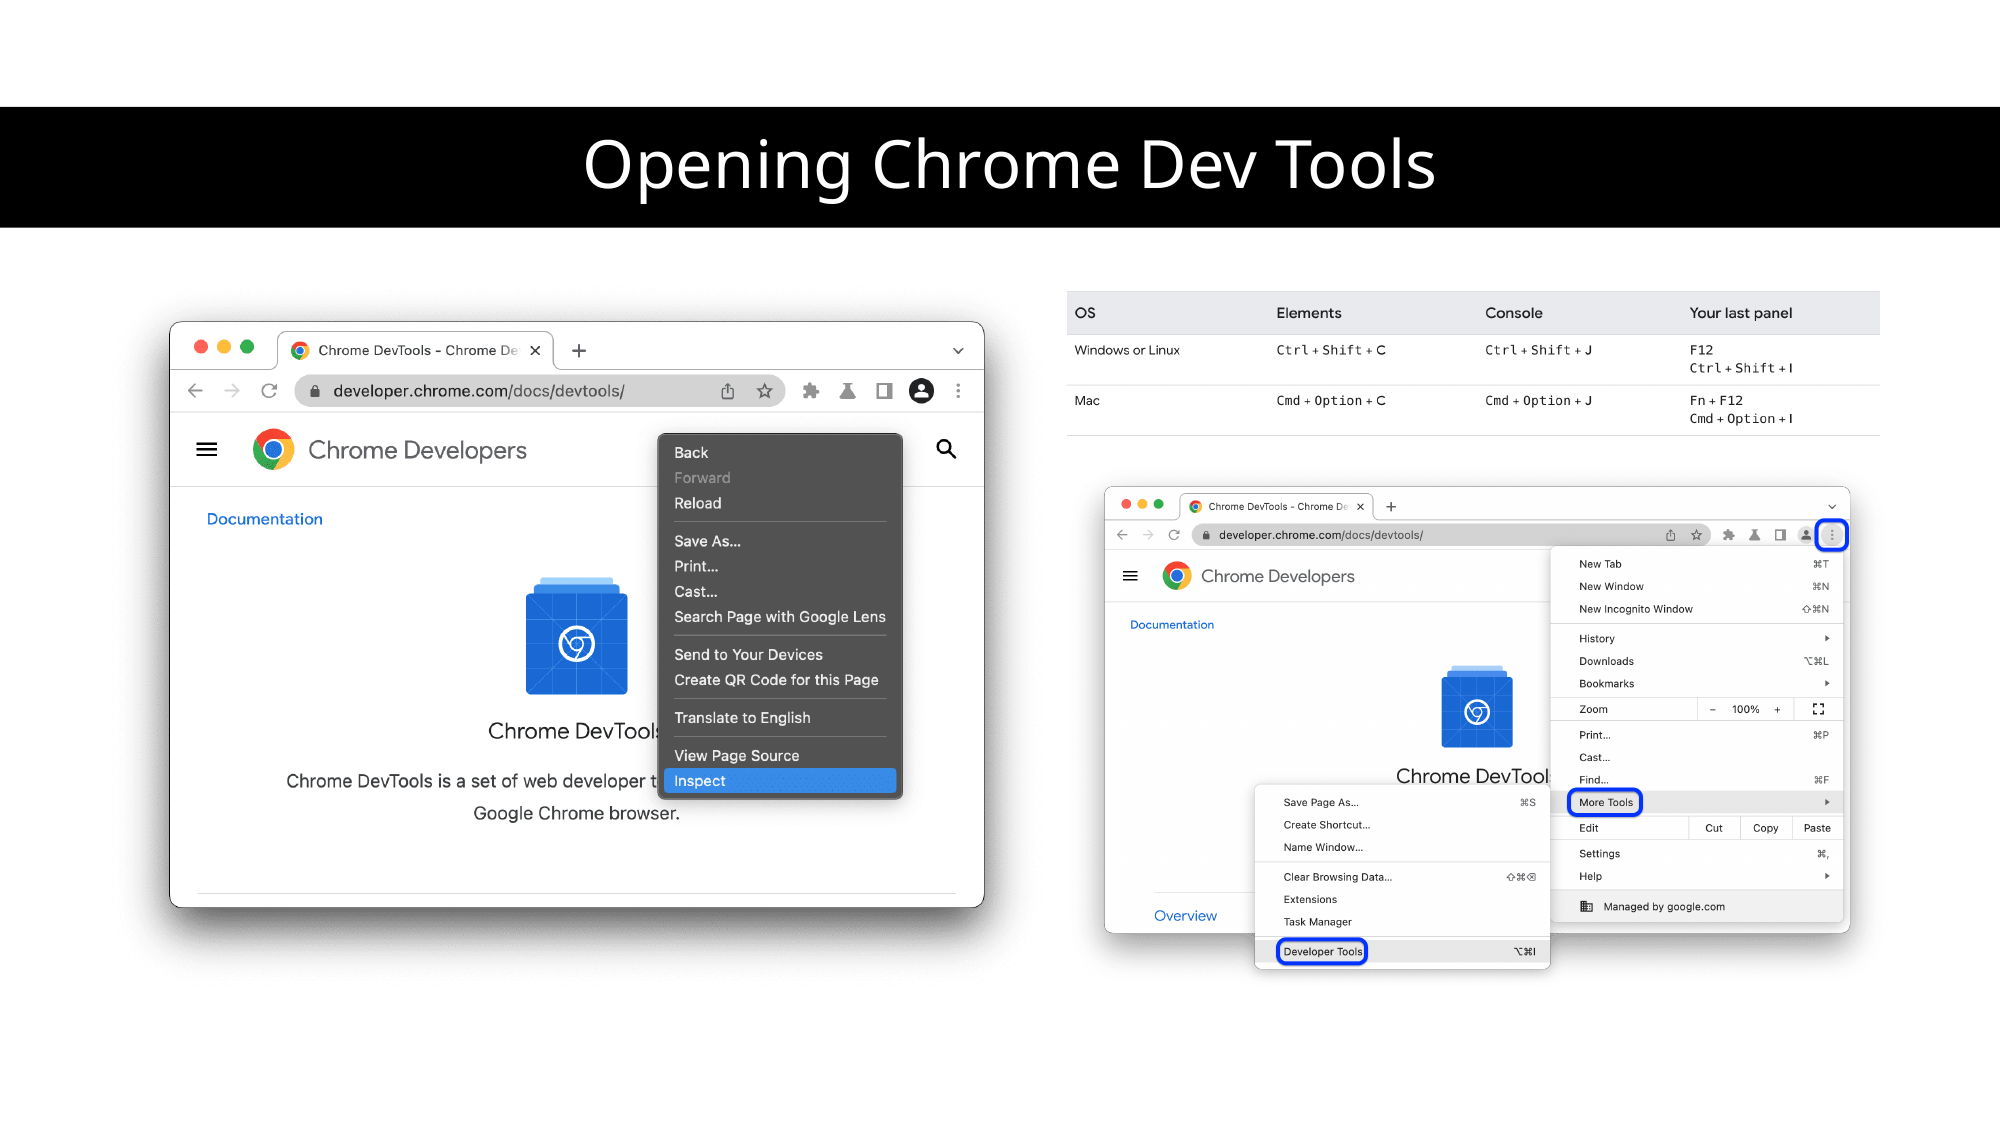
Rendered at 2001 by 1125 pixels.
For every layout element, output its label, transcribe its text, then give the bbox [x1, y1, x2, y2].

title Opening Chrome Dev Tools [91, 105, 1931, 228]
picture [1059, 456, 1895, 992]
picture [1059, 278, 1895, 445]
text_box [0, 106, 2000, 229]
picture [105, 278, 1048, 992]
